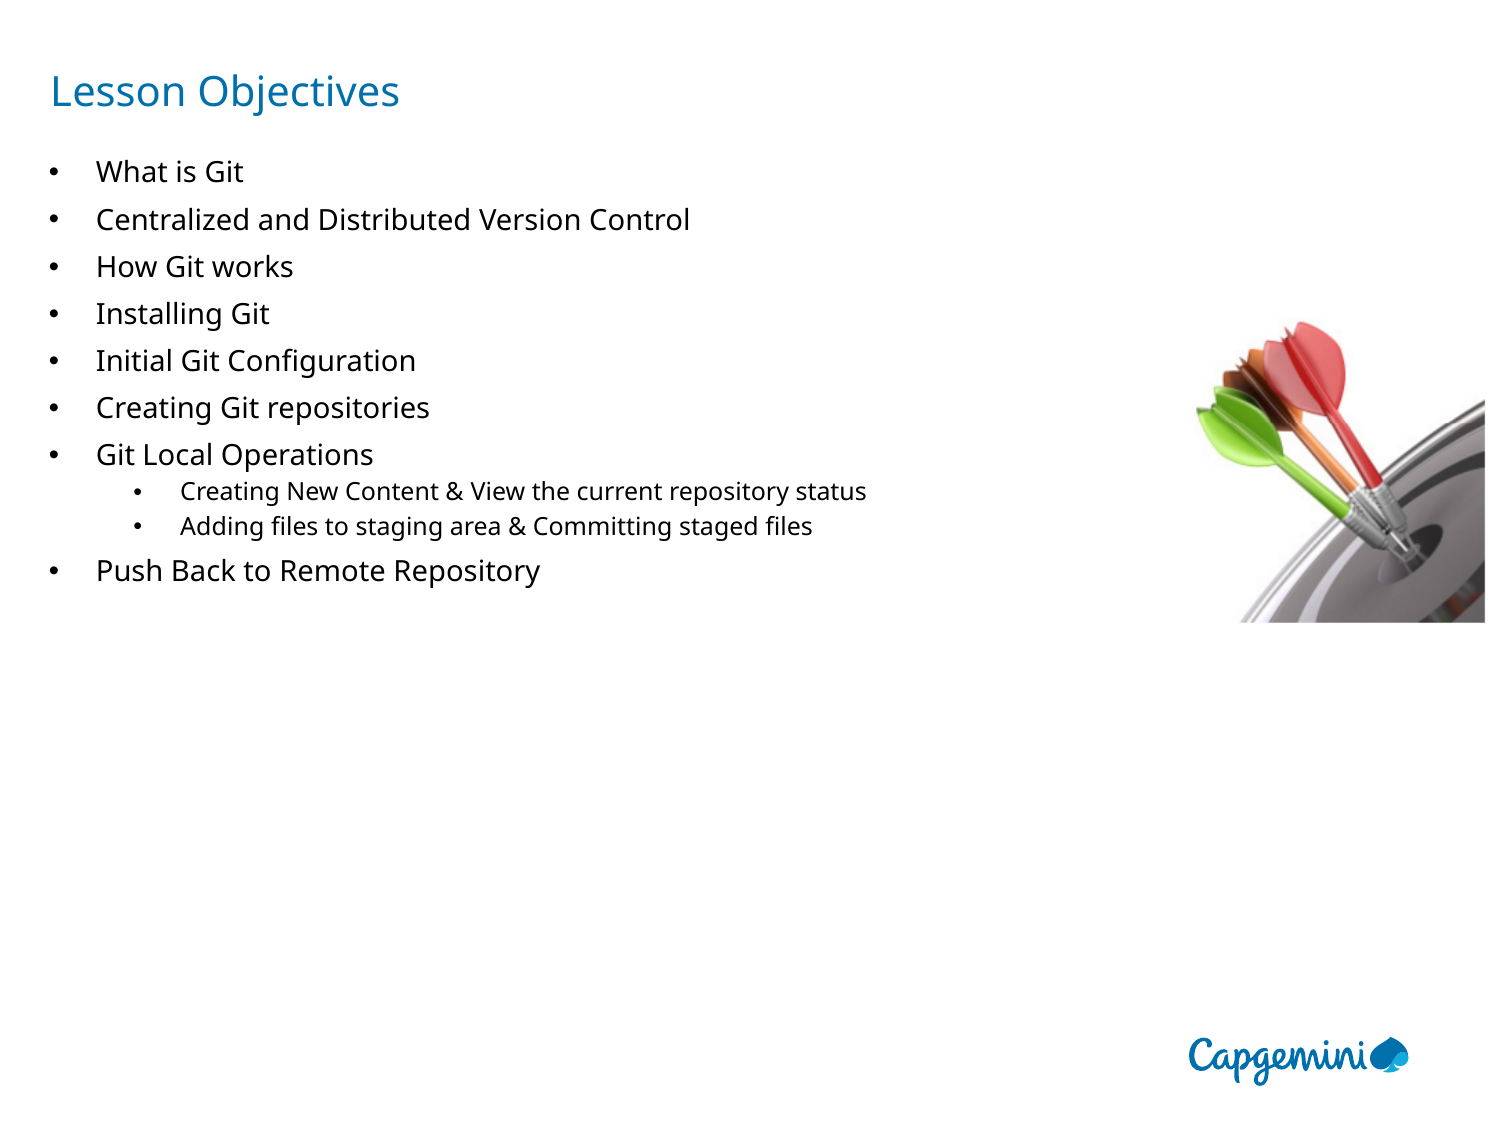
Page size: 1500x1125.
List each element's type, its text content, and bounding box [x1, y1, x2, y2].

list What is Git Centralized and Distributed Version Control How Git works Installing Git Initial Git Configuration Creating Git repositories Git Local Operations Creating New Content & View the current repository status Adding files to staging area & Committing staged files Push Back to Remote Repository [48, 157, 1164, 1008]
picture [1166, 299, 1492, 630]
title Lesson Objectives [49, 67, 1450, 209]
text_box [1189, 1036, 1409, 1086]
